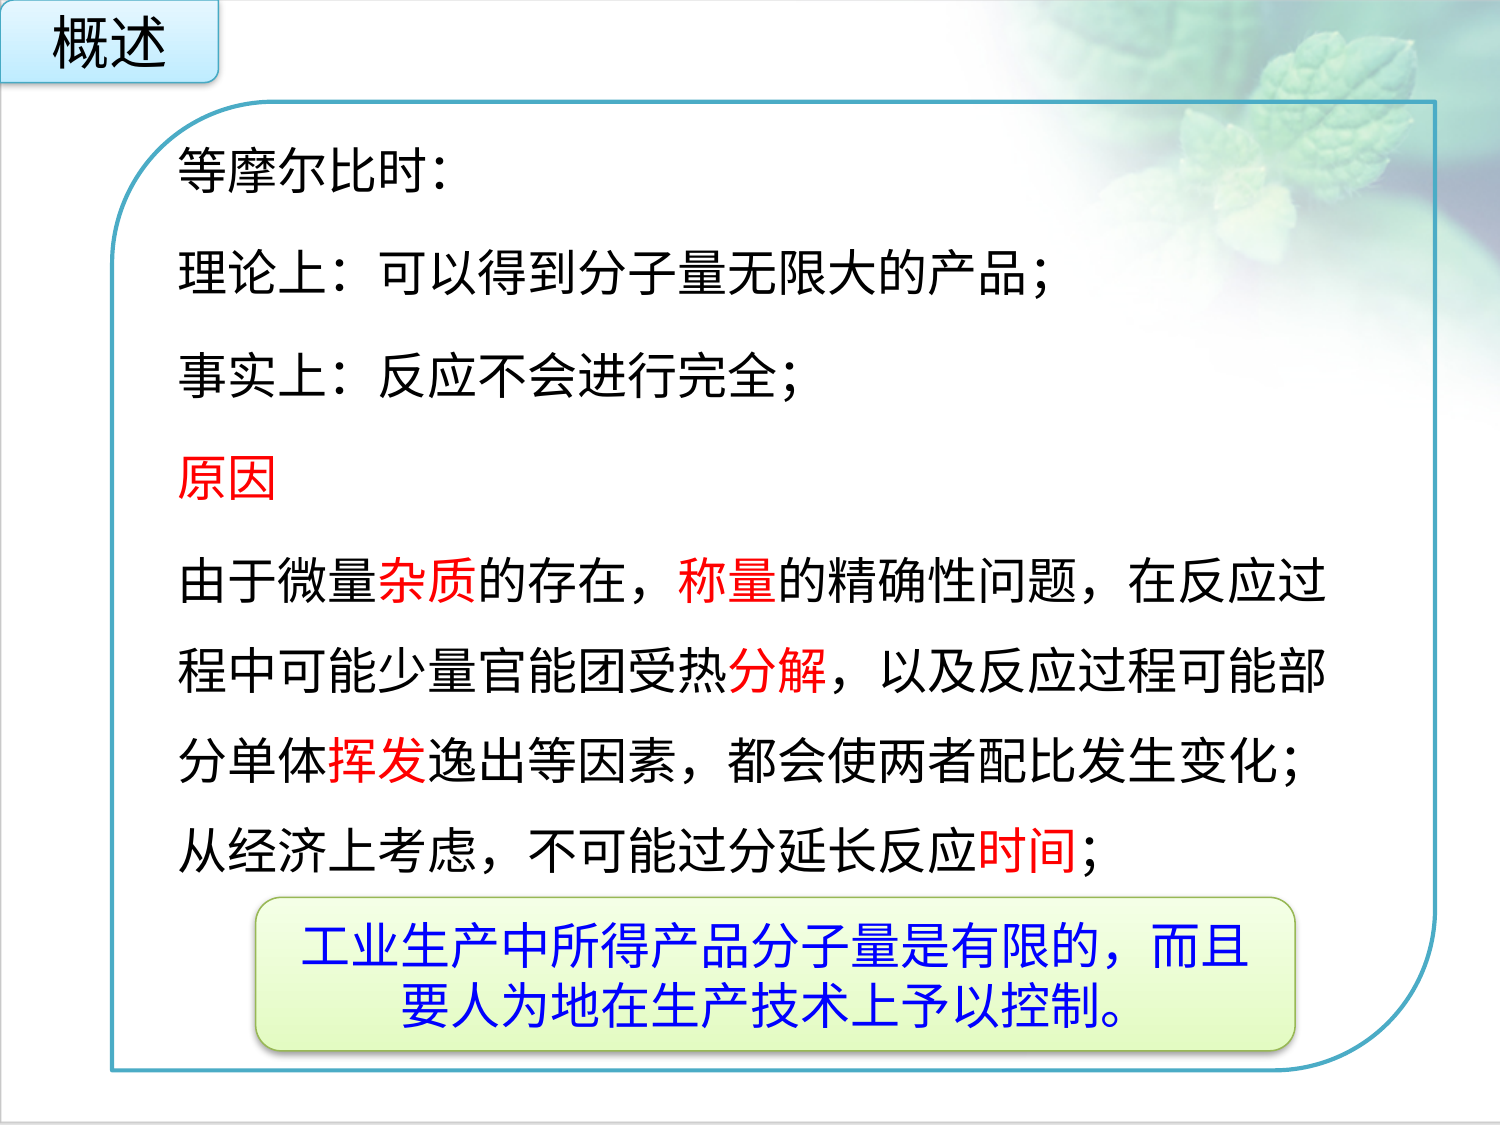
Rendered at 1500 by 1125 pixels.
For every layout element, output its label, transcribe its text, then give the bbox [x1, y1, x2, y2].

text_box 等摩尔比时： 理论上：可以得到分子量无限大的产品； 事实上：反应不会进行完全； 原因 由于微量杂质的存在，称量的精确性问题，在反应过程中可能少量官能团受热分解，以及反应过程可能部分单体挥发逸出等因素，都会使两者配比发生变化；从经济上考虑，不可能过分延长反应时间； [162, 101, 1388, 947]
picture [0, 0, 1500, 1125]
text_box 工业生产中所得产品分子量是有限的，而且要人为地在生产技术上予以控制。 [254, 947, 1296, 1052]
text_box [109, 99, 1438, 1073]
text_box 概述 [0, 0, 220, 84]
